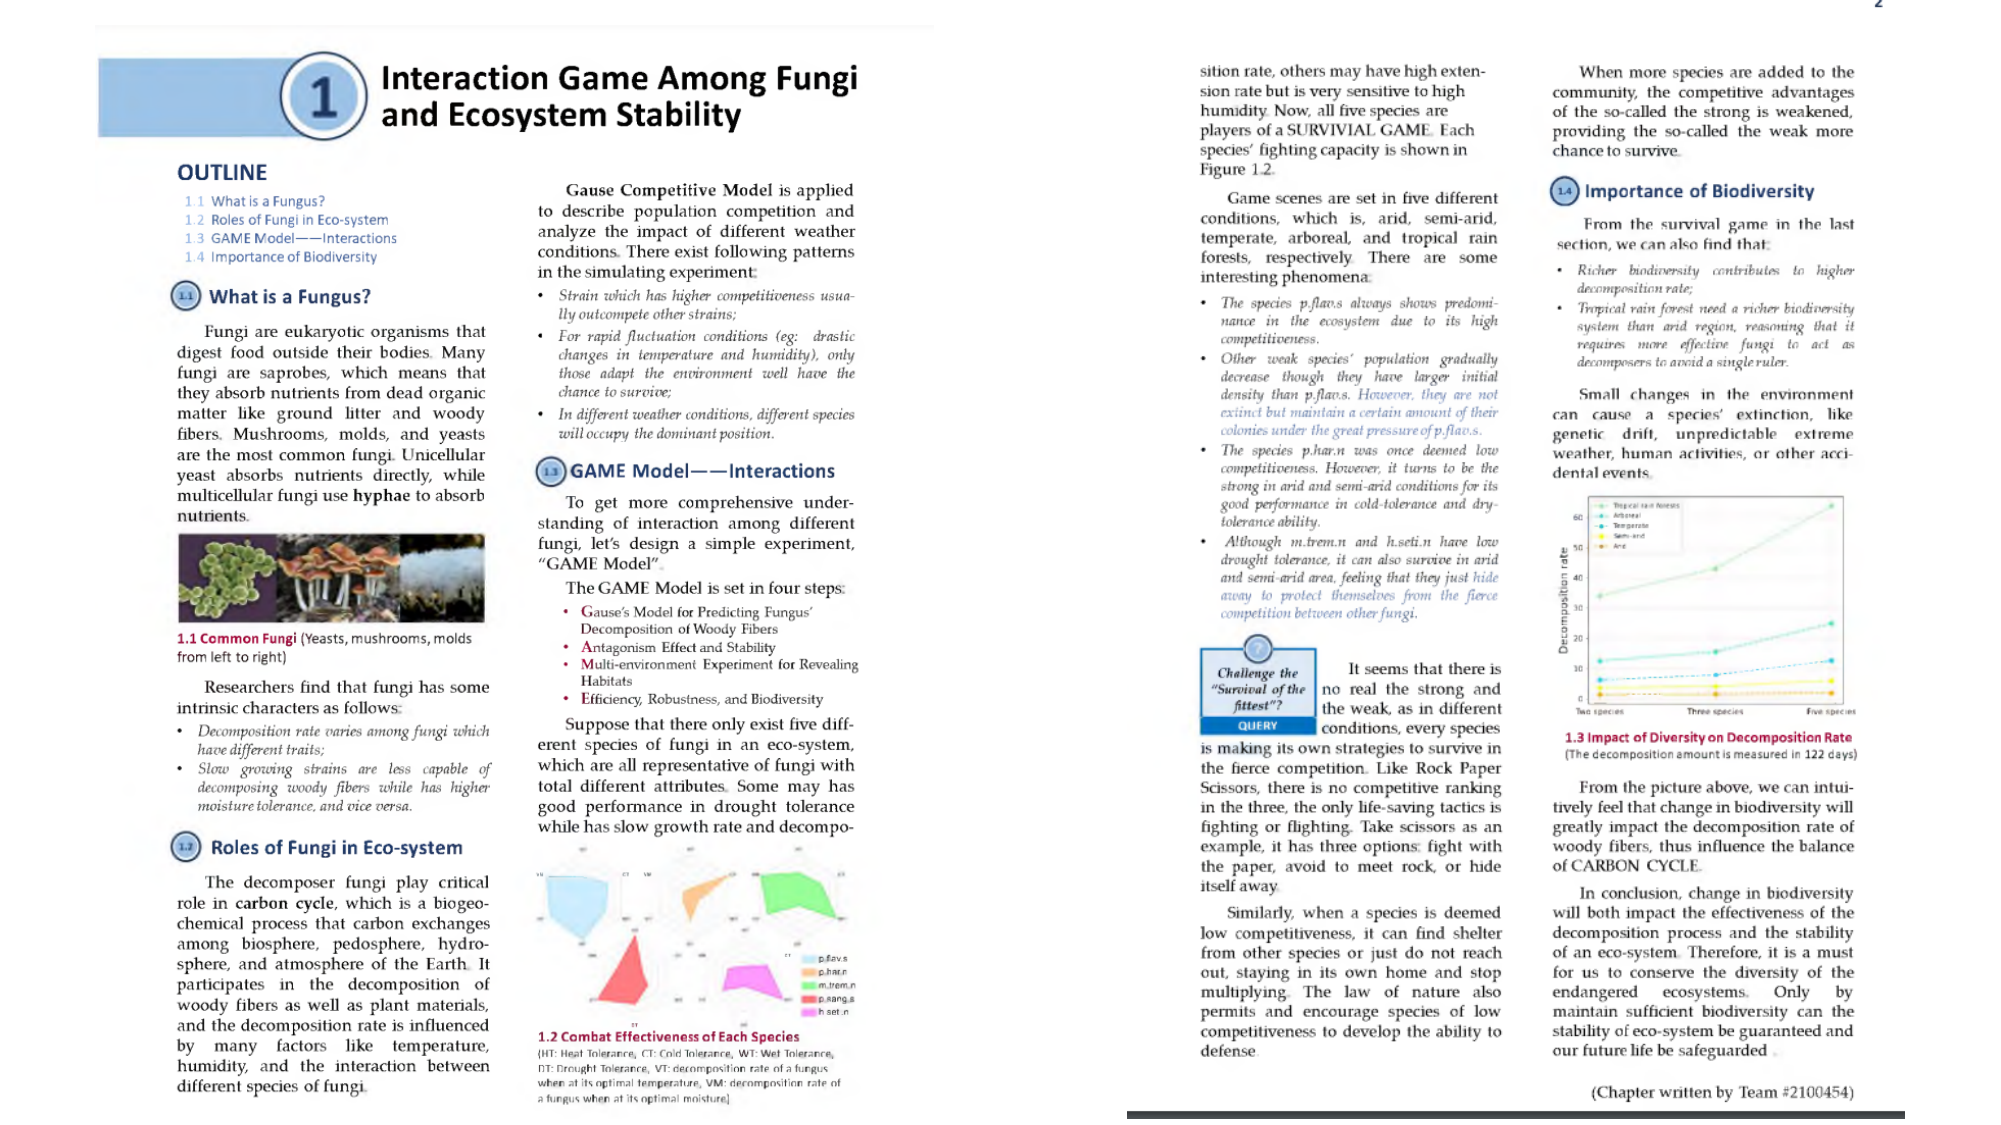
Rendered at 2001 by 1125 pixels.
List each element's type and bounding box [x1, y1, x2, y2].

picture [95, 25, 934, 1119]
picture [1127, 0, 1905, 1119]
